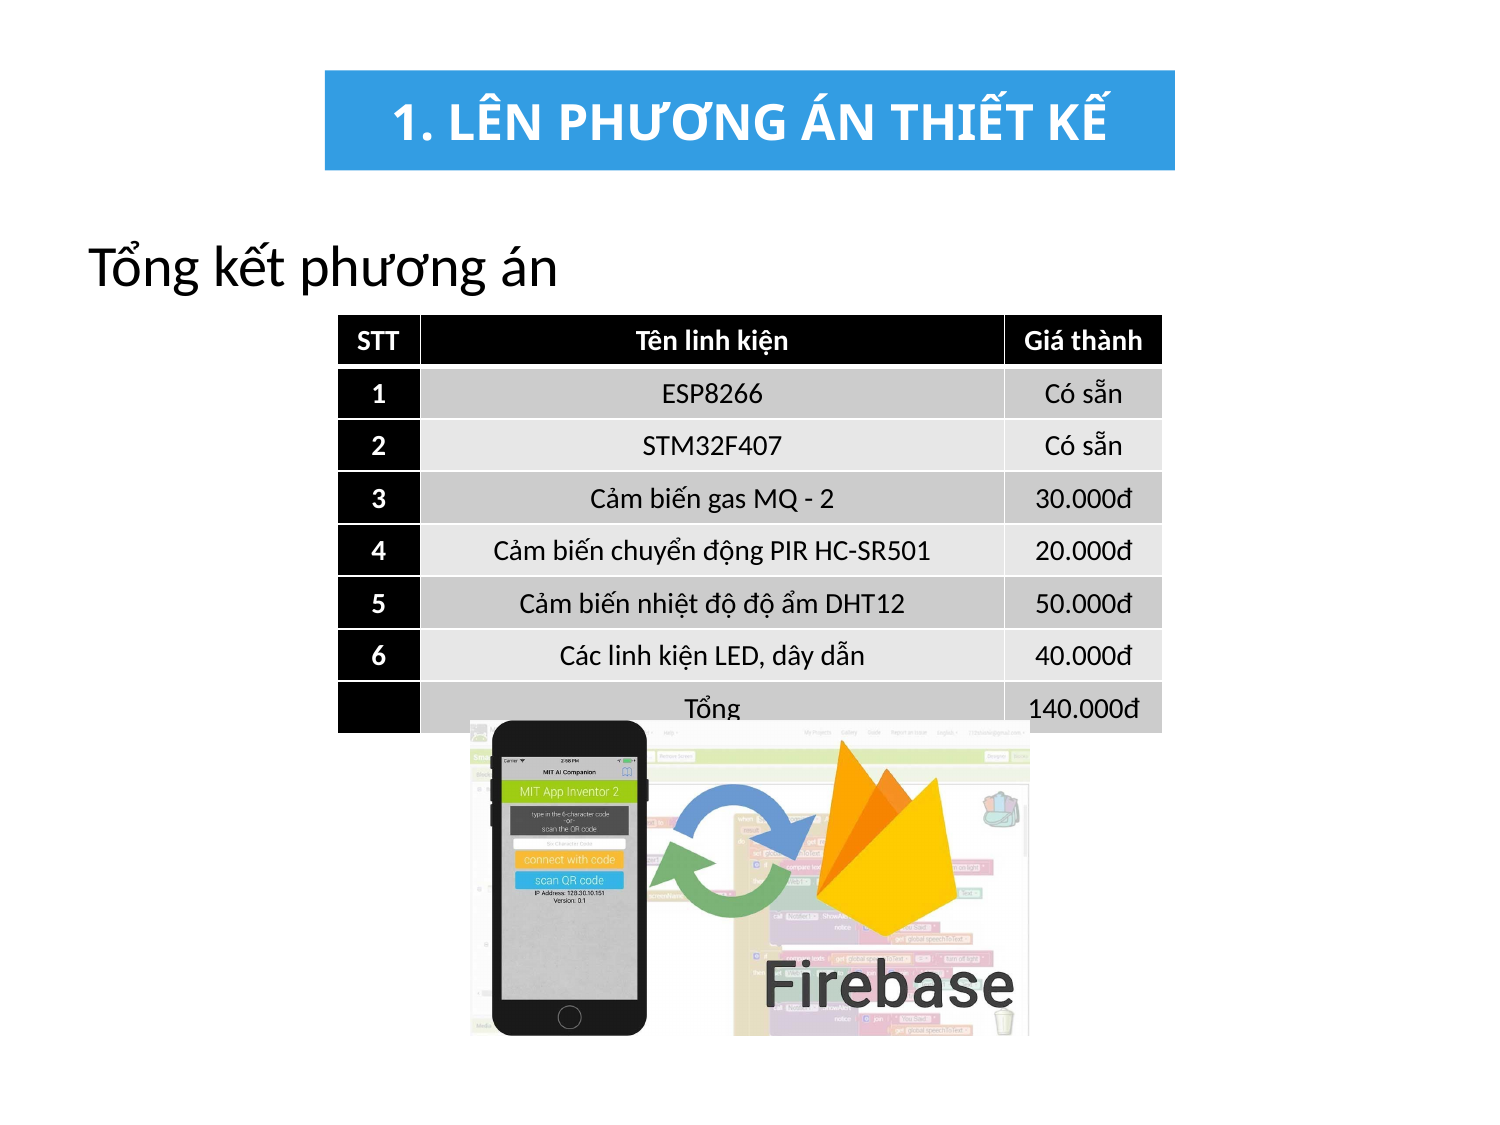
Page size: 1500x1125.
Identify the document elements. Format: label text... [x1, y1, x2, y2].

table_cell 20.000đ [1005, 525, 1162, 575]
table_cell STM32F407 [421, 420, 1004, 470]
table_cell 6 [338, 630, 420, 680]
text_box Tổng kết phương án [73, 221, 575, 307]
table_cell 5 [338, 577, 420, 628]
table_header Giá thành [1005, 315, 1162, 364]
picture [469, 720, 1030, 1036]
table_cell Cảm biến chuyển động PIR HC-SR501 [421, 525, 1004, 575]
table_cell Các linh kiện LED, dây dẫn [421, 630, 1004, 680]
table_header Tên linh kiện [421, 315, 1004, 364]
table_cell Cảm biến nhiệt độ độ ẩm DHT12 [421, 577, 1004, 628]
table_cell ESP8266 [421, 369, 1004, 418]
table_cell Cảm biến gas MQ - 2 [421, 472, 1004, 523]
table_header STT [338, 315, 420, 364]
table_cell 30.000đ [1005, 472, 1162, 523]
table_cell 3 [338, 472, 420, 523]
table_cell Tổng [421, 682, 1004, 733]
table_cell 50.000đ [1005, 577, 1162, 628]
table_cell 2 [338, 420, 420, 470]
table_cell 1 [338, 369, 420, 418]
table_cell 40.000đ [1005, 630, 1162, 680]
table_cell 140.000đ [1005, 682, 1162, 733]
text_box 1. LÊN PHƯƠNG ÁN THIẾT KẾ [324, 69, 1176, 171]
table_cell 4 [338, 525, 420, 575]
table_cell Có sẵn [1005, 420, 1162, 470]
table_cell [338, 682, 420, 733]
table_cell Có sẵn [1005, 369, 1162, 418]
